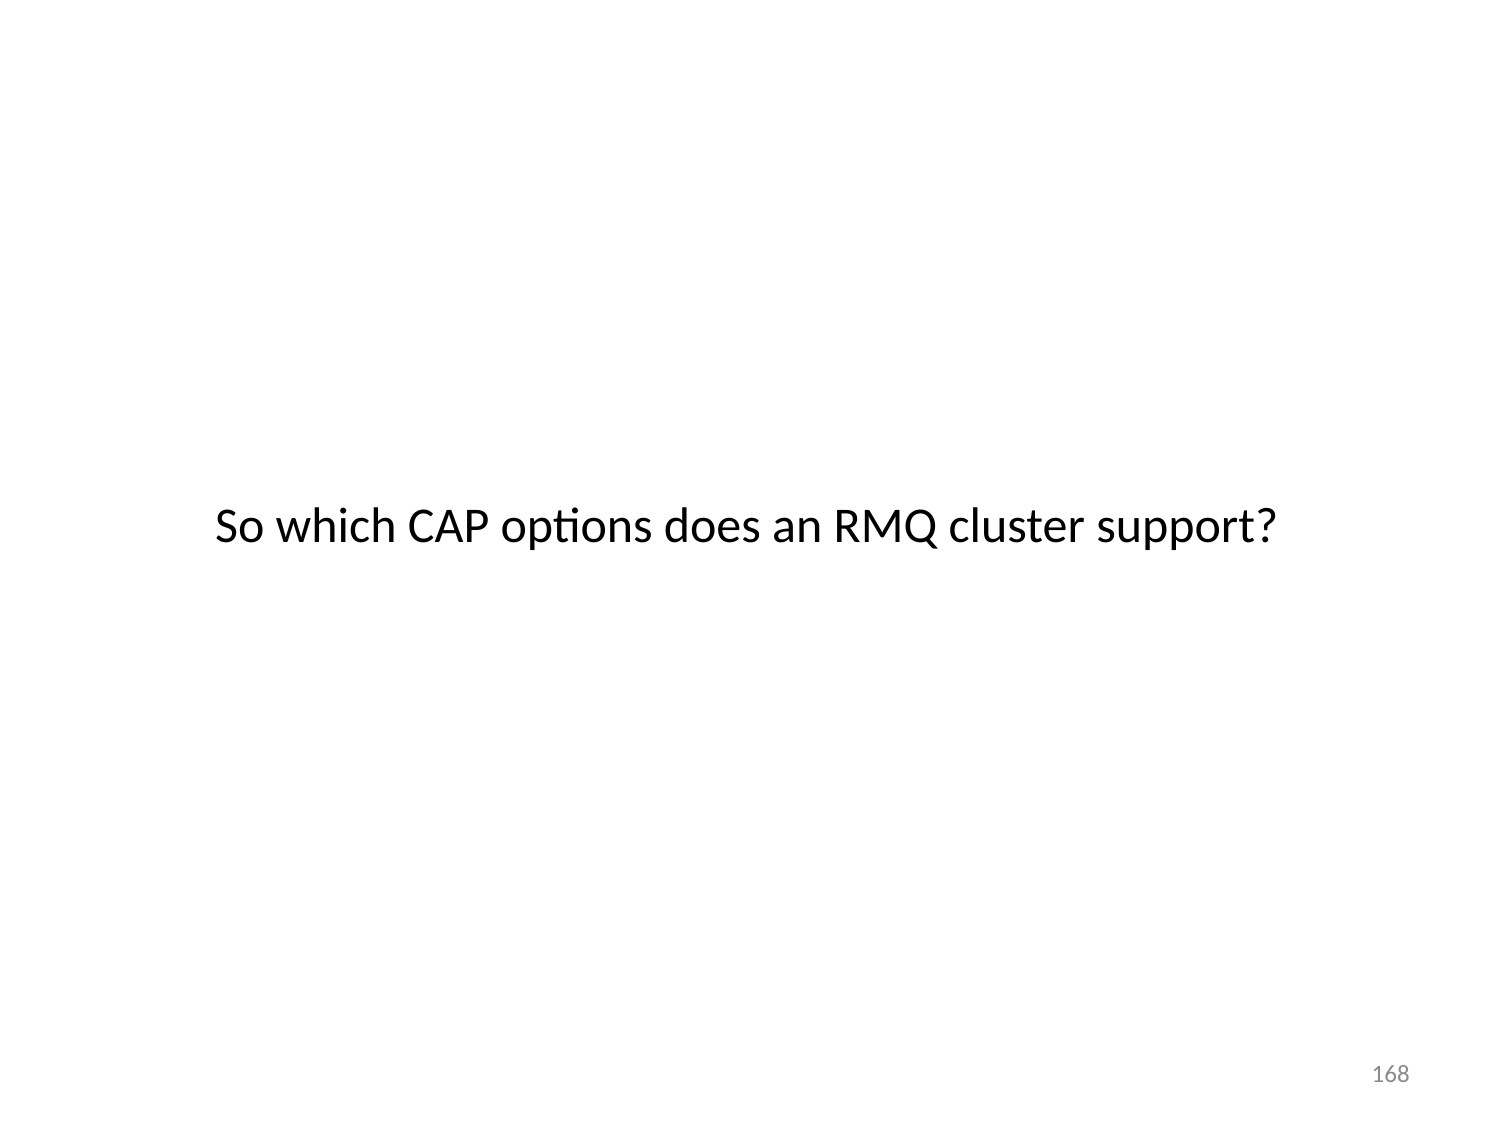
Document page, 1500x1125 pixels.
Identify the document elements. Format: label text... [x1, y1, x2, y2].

text_box So which CAP options does an RMQ cluster support? [84, 484, 1410, 560]
slide_number 168 [1074, 1042, 1425, 1103]
